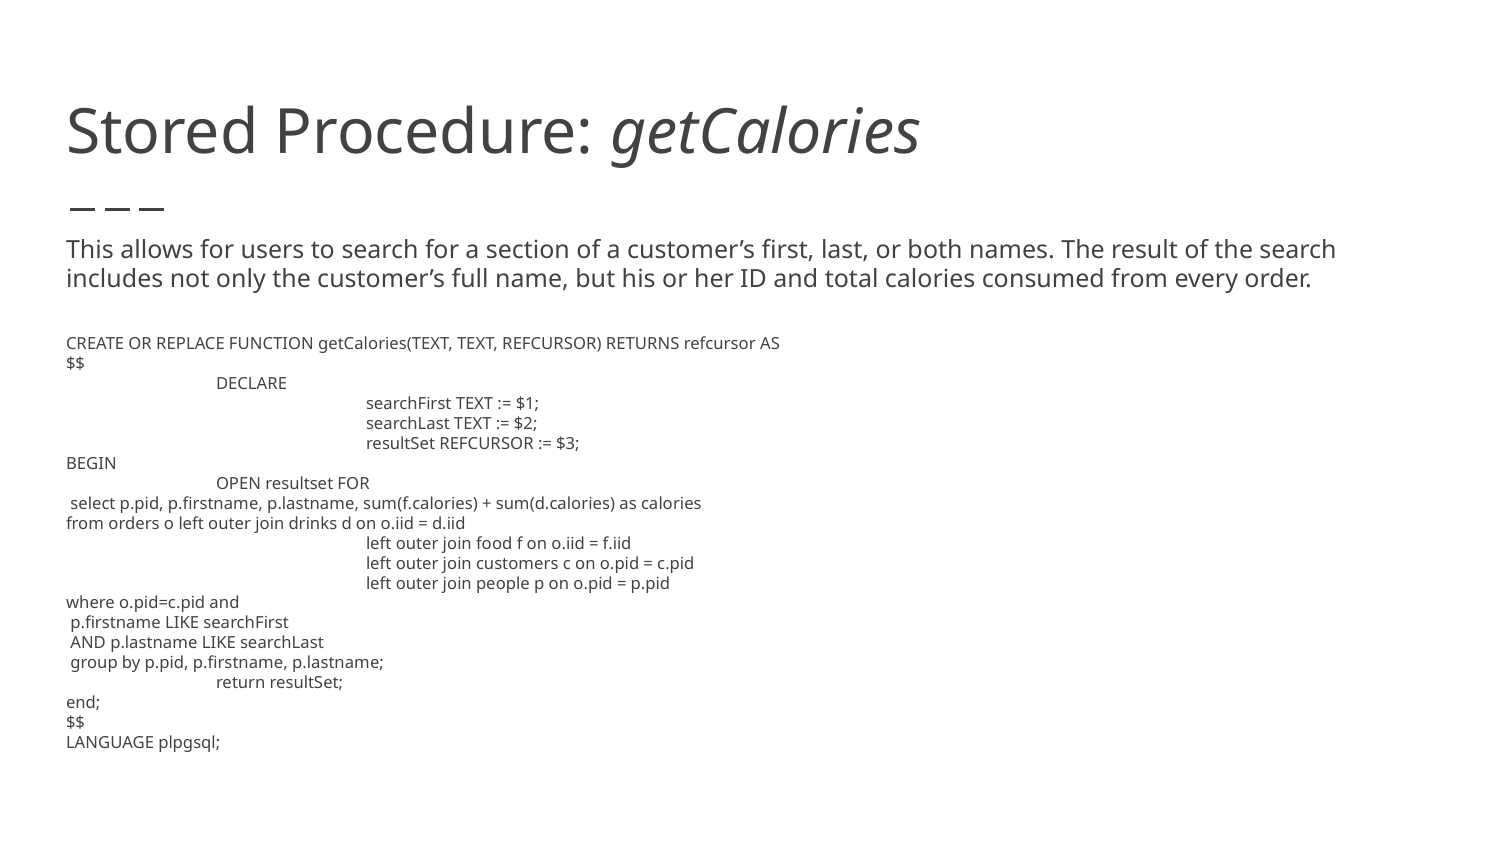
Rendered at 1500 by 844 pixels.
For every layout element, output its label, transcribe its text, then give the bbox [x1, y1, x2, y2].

list This allows for users to search for a section of a customer’s first, last, or both names. The result of the search includes not only the customer’s full name, but his or her ID and total calories consumed from every order. CREATE OR REPLACE FUNCTION getCalories(TEXT, TEXT, REFCURSOR) RETURNS refcursor AS $$ DECLARE searchFirst TEXT := $1; searchLast TEXT := $2; resultSet REFCURSOR := $3; BEGIN OPEN resultset FOR select p.pid, p.firstname, p.lastname, sum(f.calories) + sum(d.calories) as calories from orders o left outer join drinks d on o.iid = d.iid left outer join food f on o.iid = f.iid left outer join customers c on o.pid = c.pid left outer join people p on o.pid = p.pid where o.pid=c.pid and p.firstname LIKE searchFirst AND p.lastname LIKE searchLast group by p.pid, p.firstname, p.lastname; return resultSet; end; $$ LANGUAGE plpgsql; [51, 218, 1449, 750]
title Stored Procedure: getCalories [51, 61, 1449, 182]
